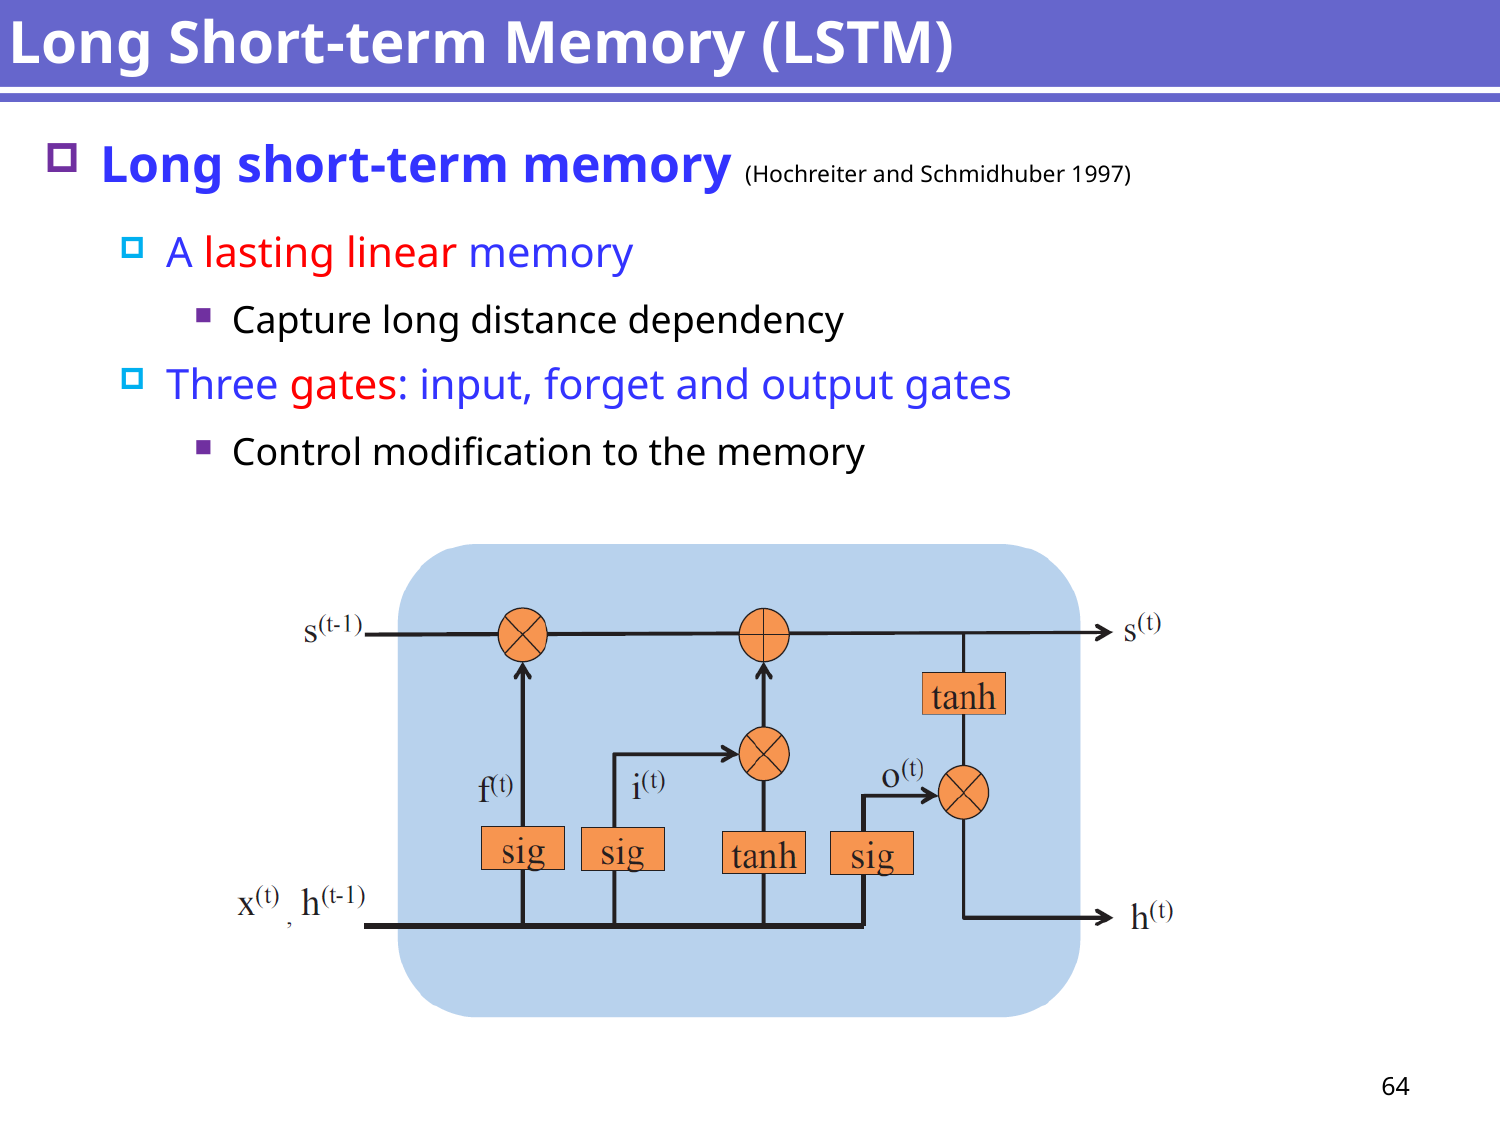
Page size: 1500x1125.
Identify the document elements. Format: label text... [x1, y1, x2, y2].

title Long Short-term Memory (LSTM) [0, 7, 1309, 73]
list Long short-term memory (Hochreiter and Schmidhuber 1997) A lasting linear memory Capture long distance dependency Three gates: input, forget and output gates Control modification to the memory [29, 125, 1459, 1047]
picture [210, 507, 1216, 1048]
slide_number 64 [1293, 1058, 1425, 1112]
